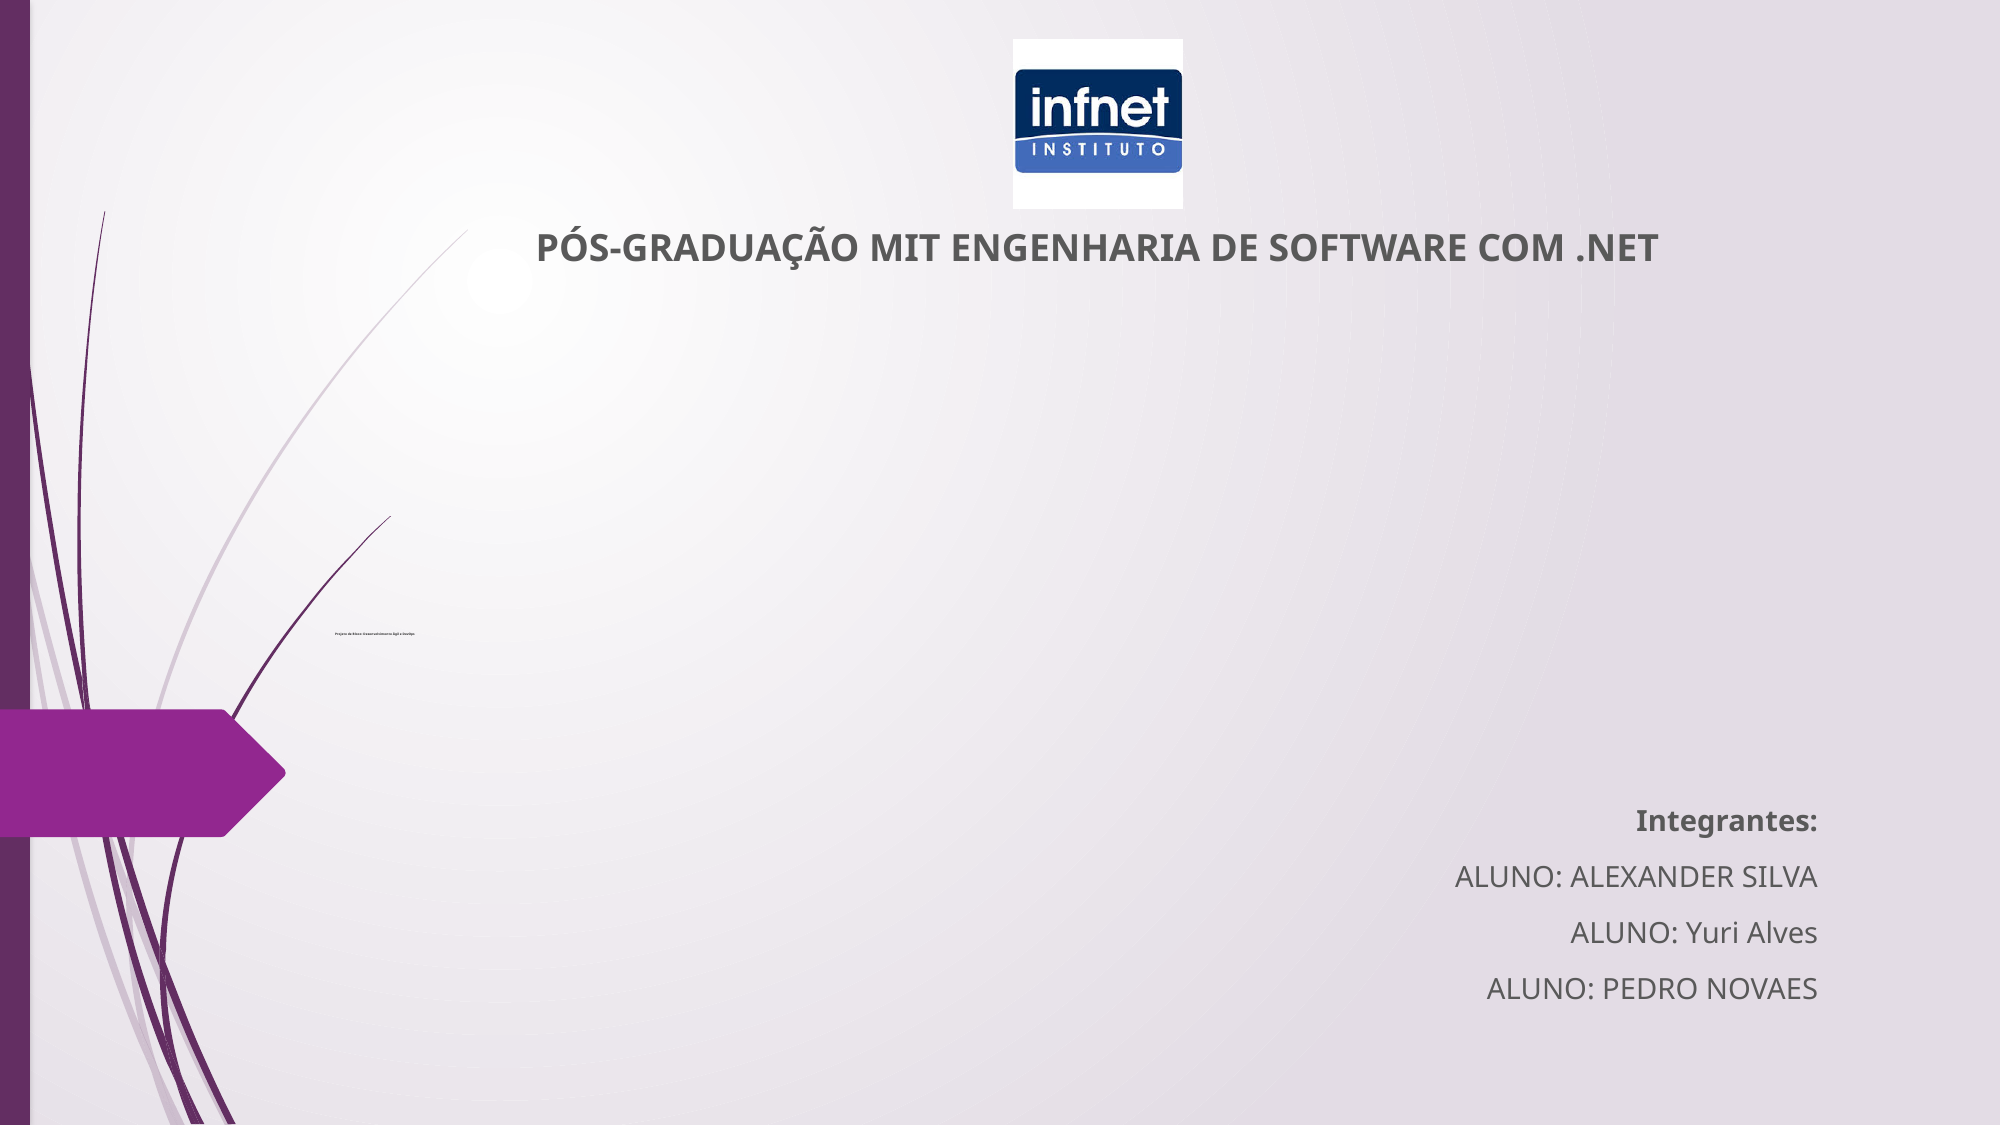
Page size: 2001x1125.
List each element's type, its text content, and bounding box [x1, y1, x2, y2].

picture [1012, 38, 1183, 210]
title Projeto de Bloco: Desenvolvimento Ágil e DevOps [320, 547, 1765, 644]
text_box Integrantes: ALUNO: ALEXANDER SILVA ALUNO: Yuri Alves ALUNO: PEDRO NOVAES [833, 795, 1833, 1013]
text_box PÓS-GRADUAÇÃO MIT ENGENHARIA DE SOFTWARE COM .NET [430, 216, 1765, 282]
